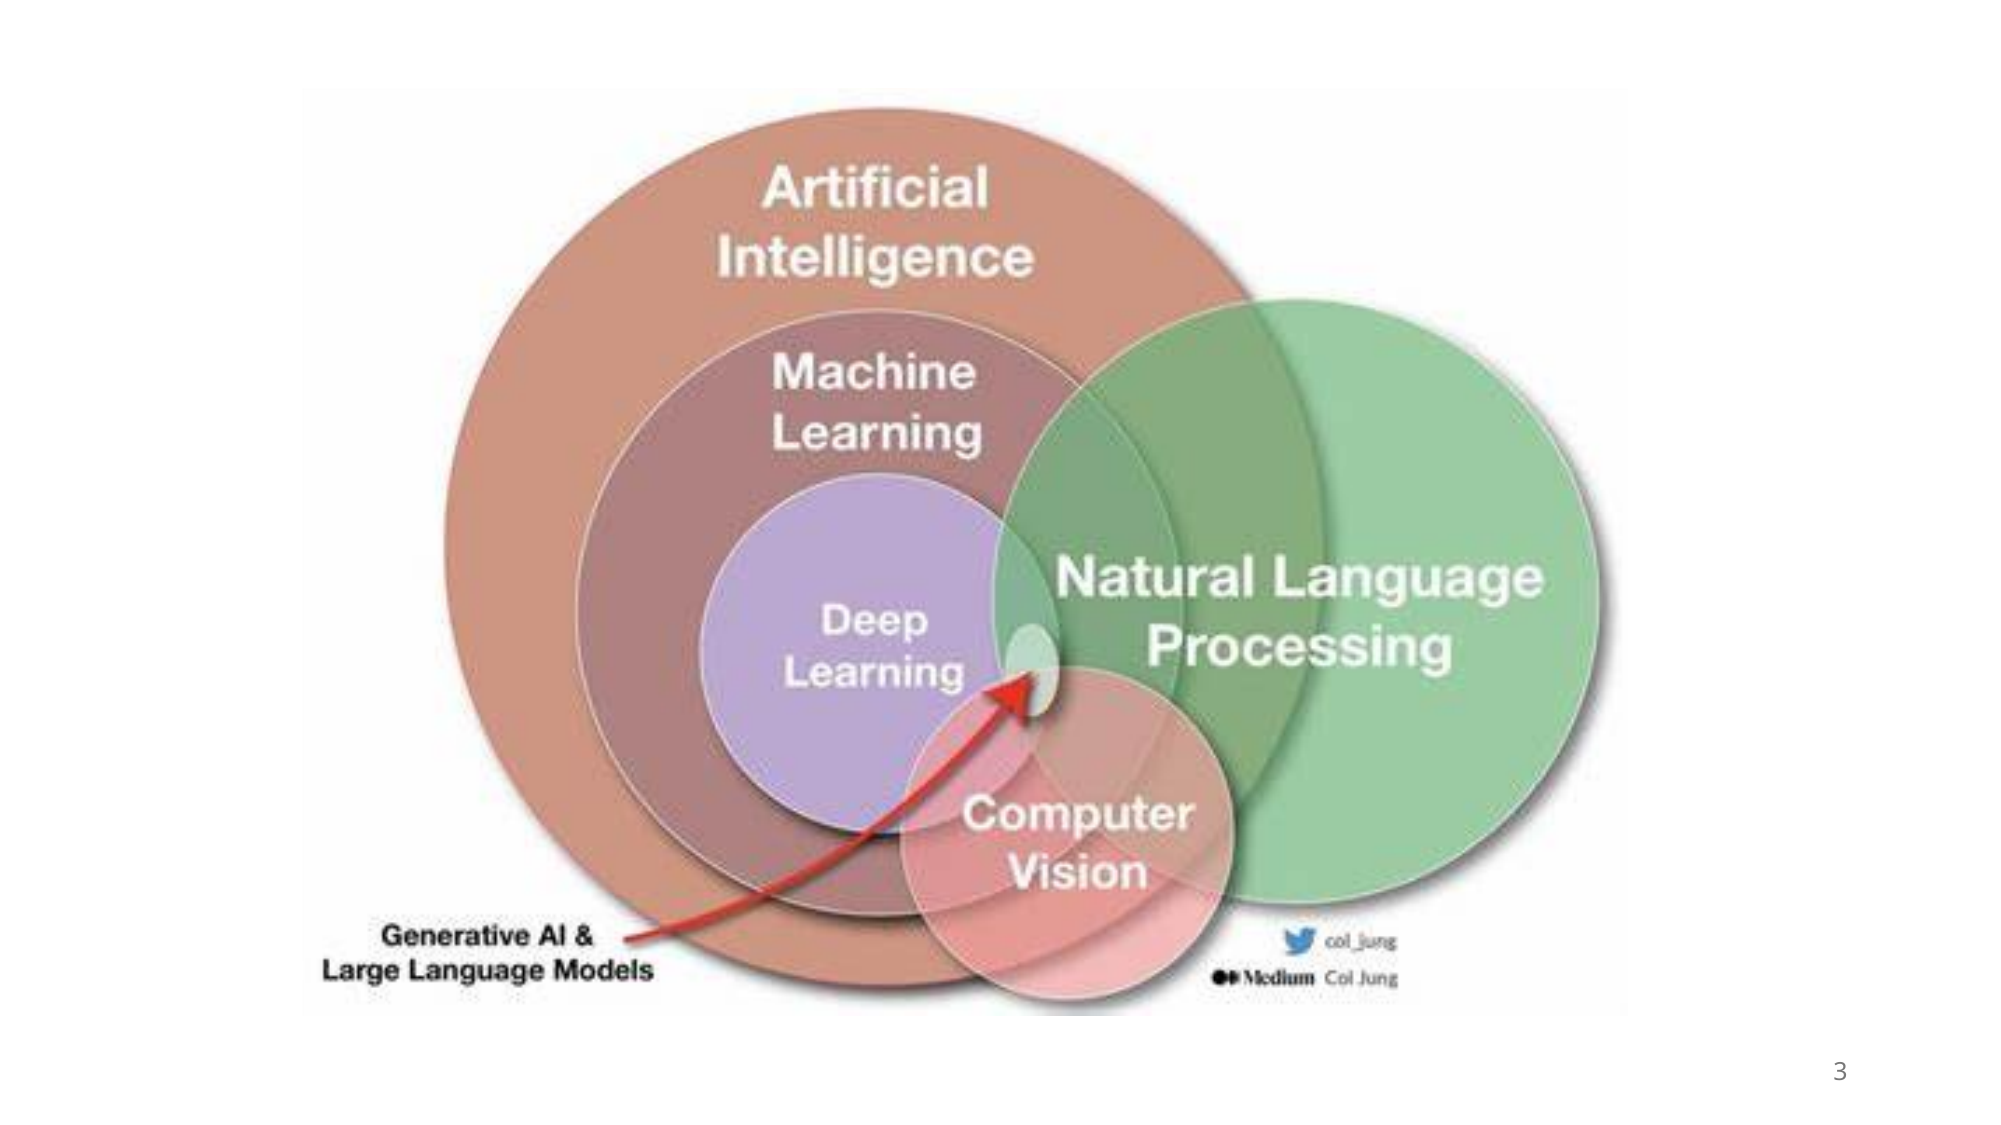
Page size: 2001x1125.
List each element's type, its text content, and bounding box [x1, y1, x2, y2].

picture [302, 87, 1629, 1017]
slide_number 3 [1412, 1042, 1863, 1103]
